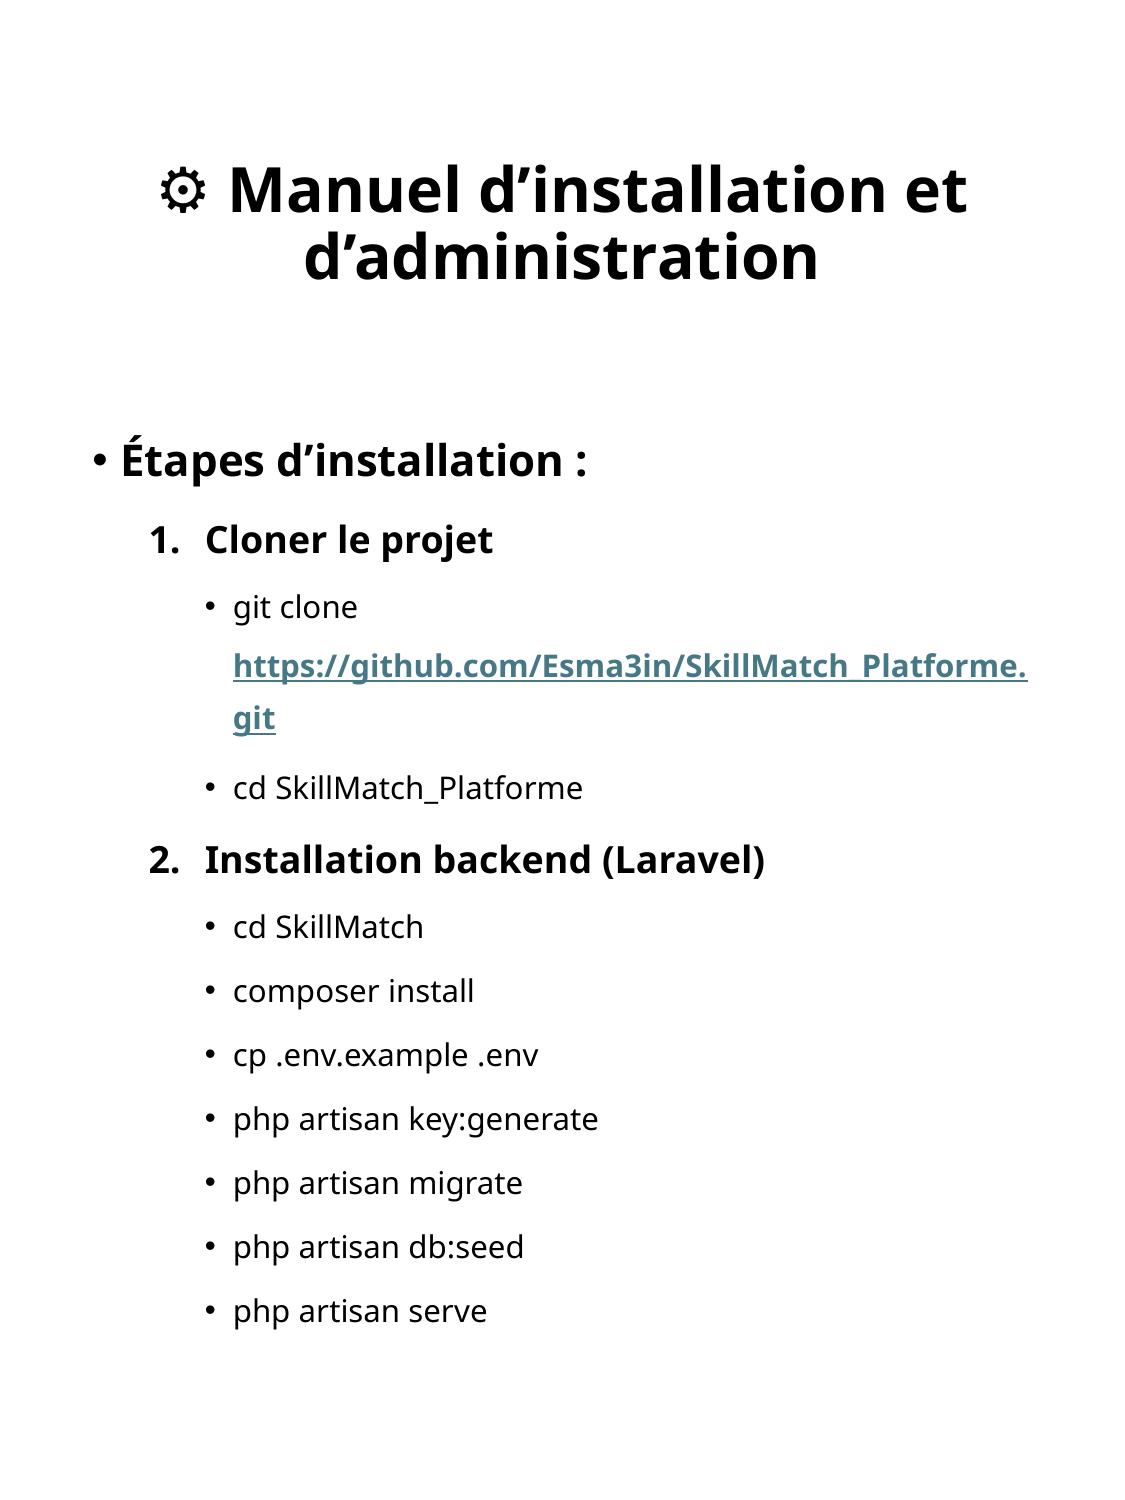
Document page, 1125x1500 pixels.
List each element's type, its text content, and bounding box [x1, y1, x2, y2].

title ⚙️ Manuel d’installation et d’administration [77, 148, 1048, 303]
list Étapes d’installation : Cloner le projet git clone https://github.com/Esma3in/SkillMatch_Platforme.git cd SkillMatch_Platforme Installation backend (Laravel) cd SkillMatch composer install cp .env.example .env php artisan key:generate php artisan migrate php artisan db:seed php artisan serve [77, 399, 1048, 1352]
